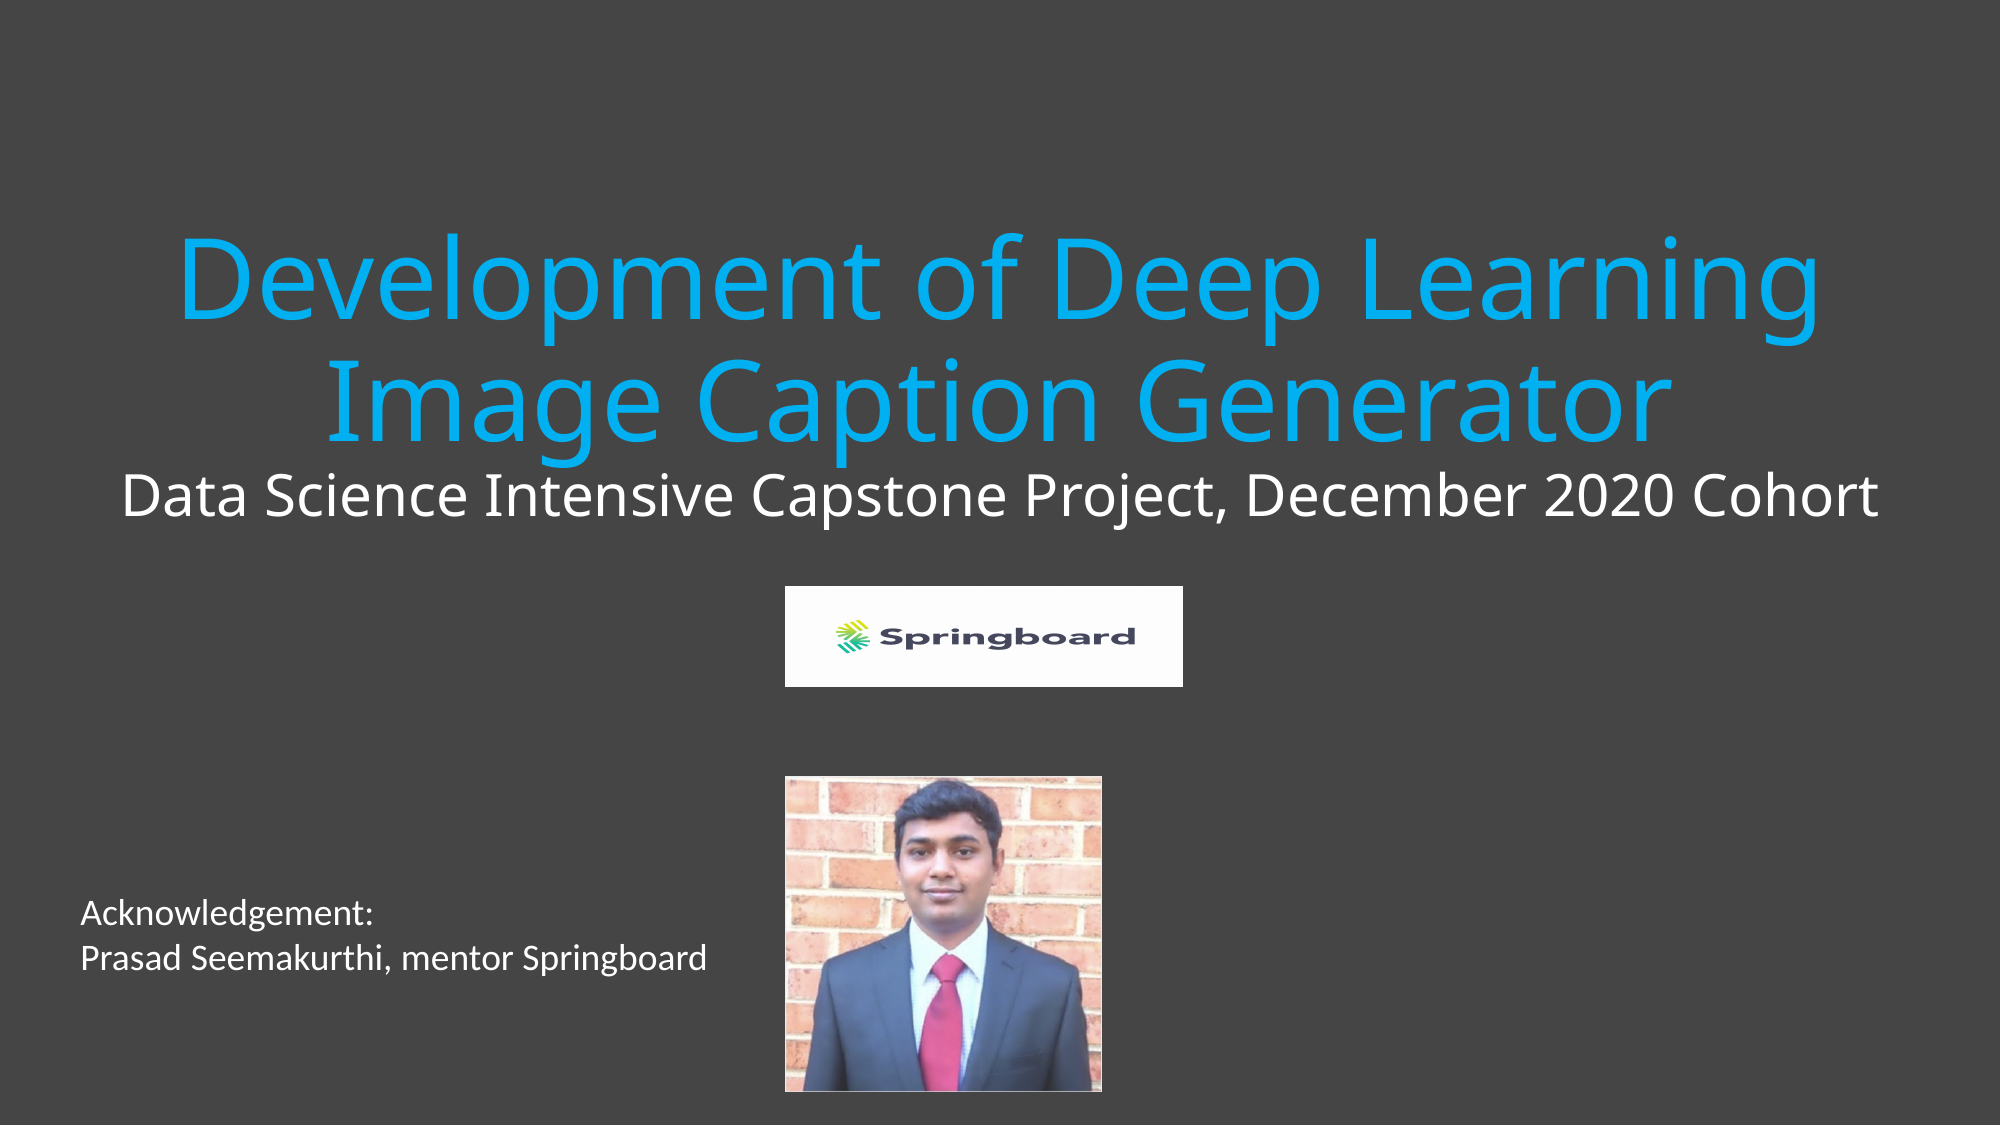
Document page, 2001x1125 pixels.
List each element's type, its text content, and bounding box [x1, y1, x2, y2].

picture [785, 586, 1183, 687]
picture [785, 776, 1102, 1092]
title Development of Deep Learning Image Caption Generator Data Science Intensive Capstone Project, December 2020 Cohort [0, 160, 2000, 672]
text_box Acknowledgement: Prasad Seemakurthi, mentor Springboard [65, 880, 724, 986]
